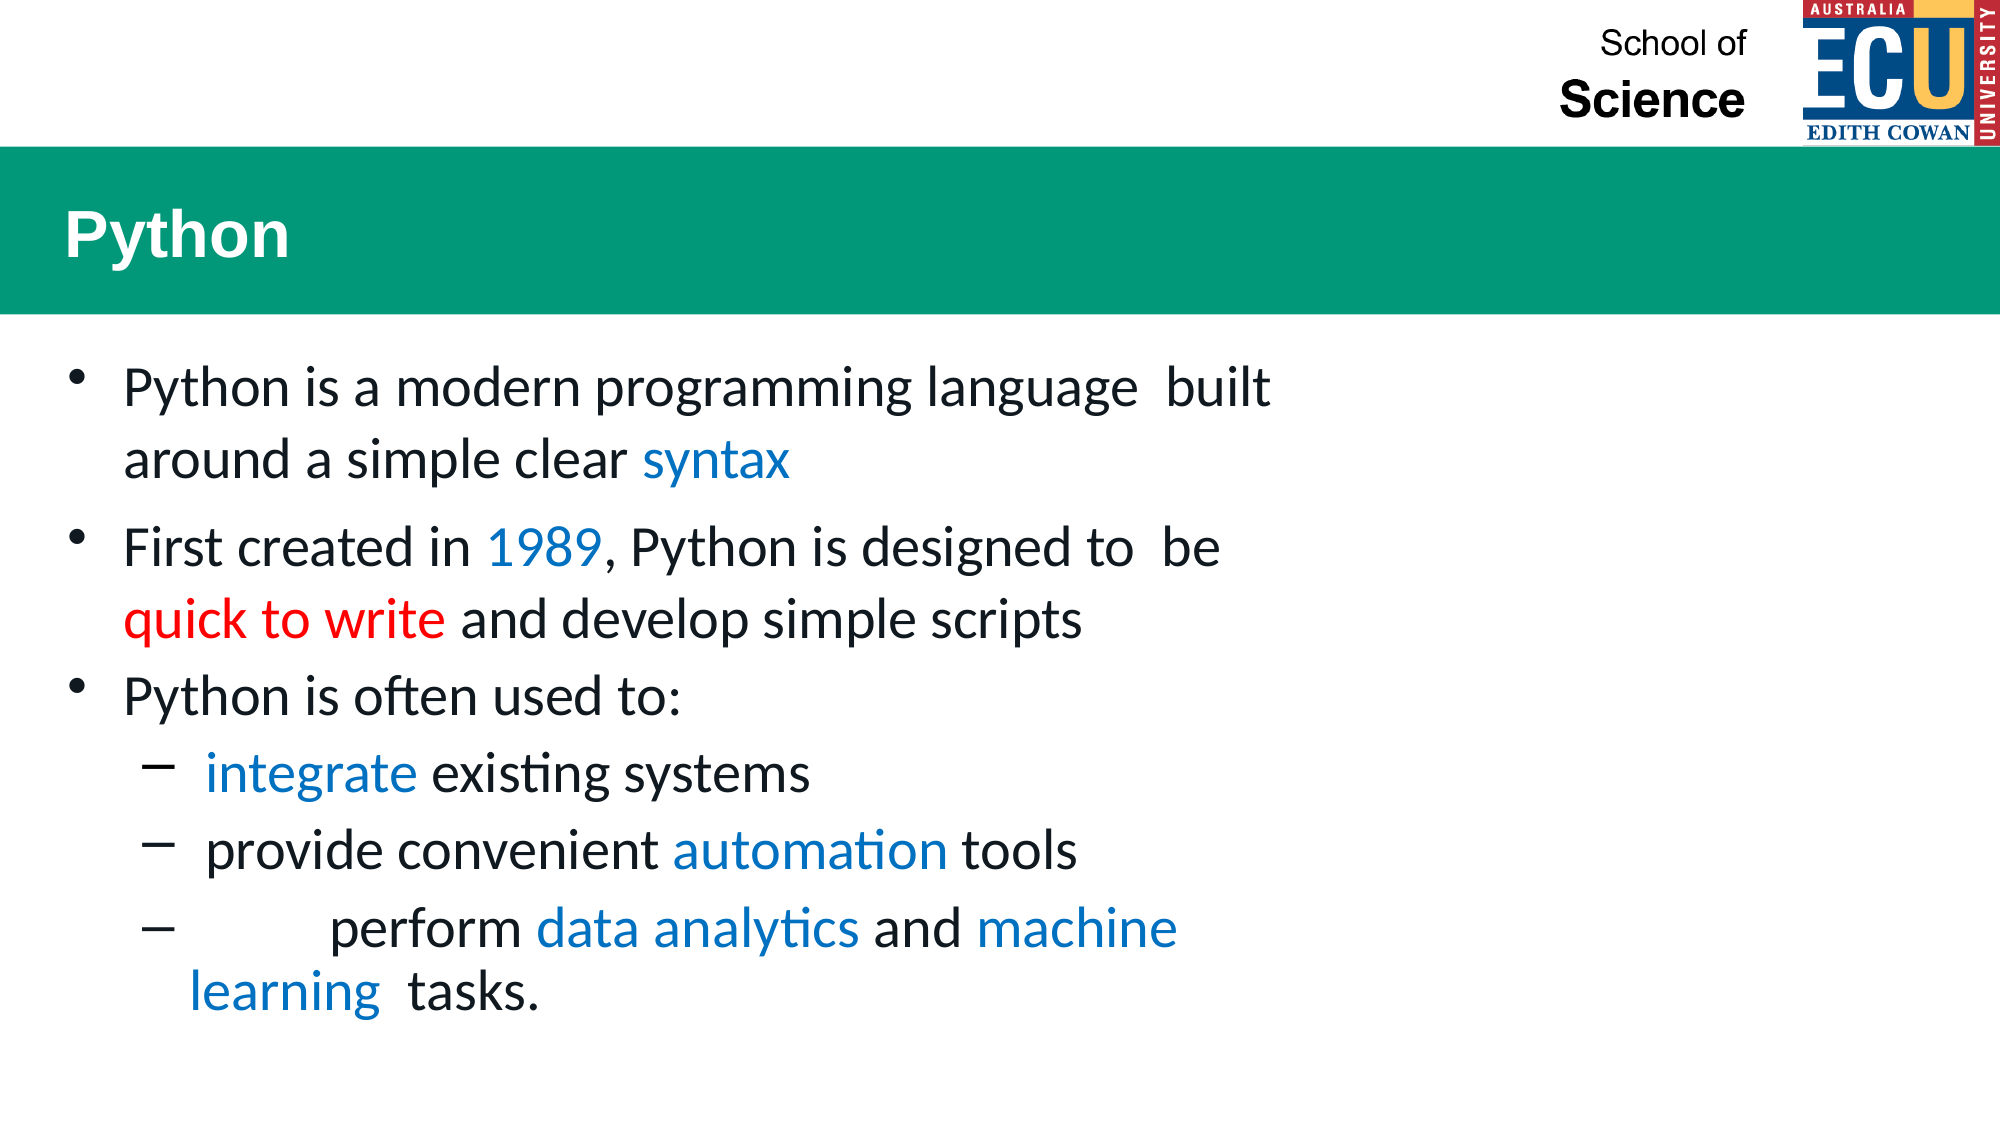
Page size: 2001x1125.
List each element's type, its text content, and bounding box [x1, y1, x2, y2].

title Python [62, 134, 1938, 325]
text_box Python is a modern programming language built around a simple clear syntax First created in 1989, Python is designed to be quick to write and develop simple scripts Python is often used to: integrate existing systems provide convenient automation tools perform data analytics and machine learning tasks. [65, 335, 1338, 1023]
picture [1560, 0, 2000, 146]
